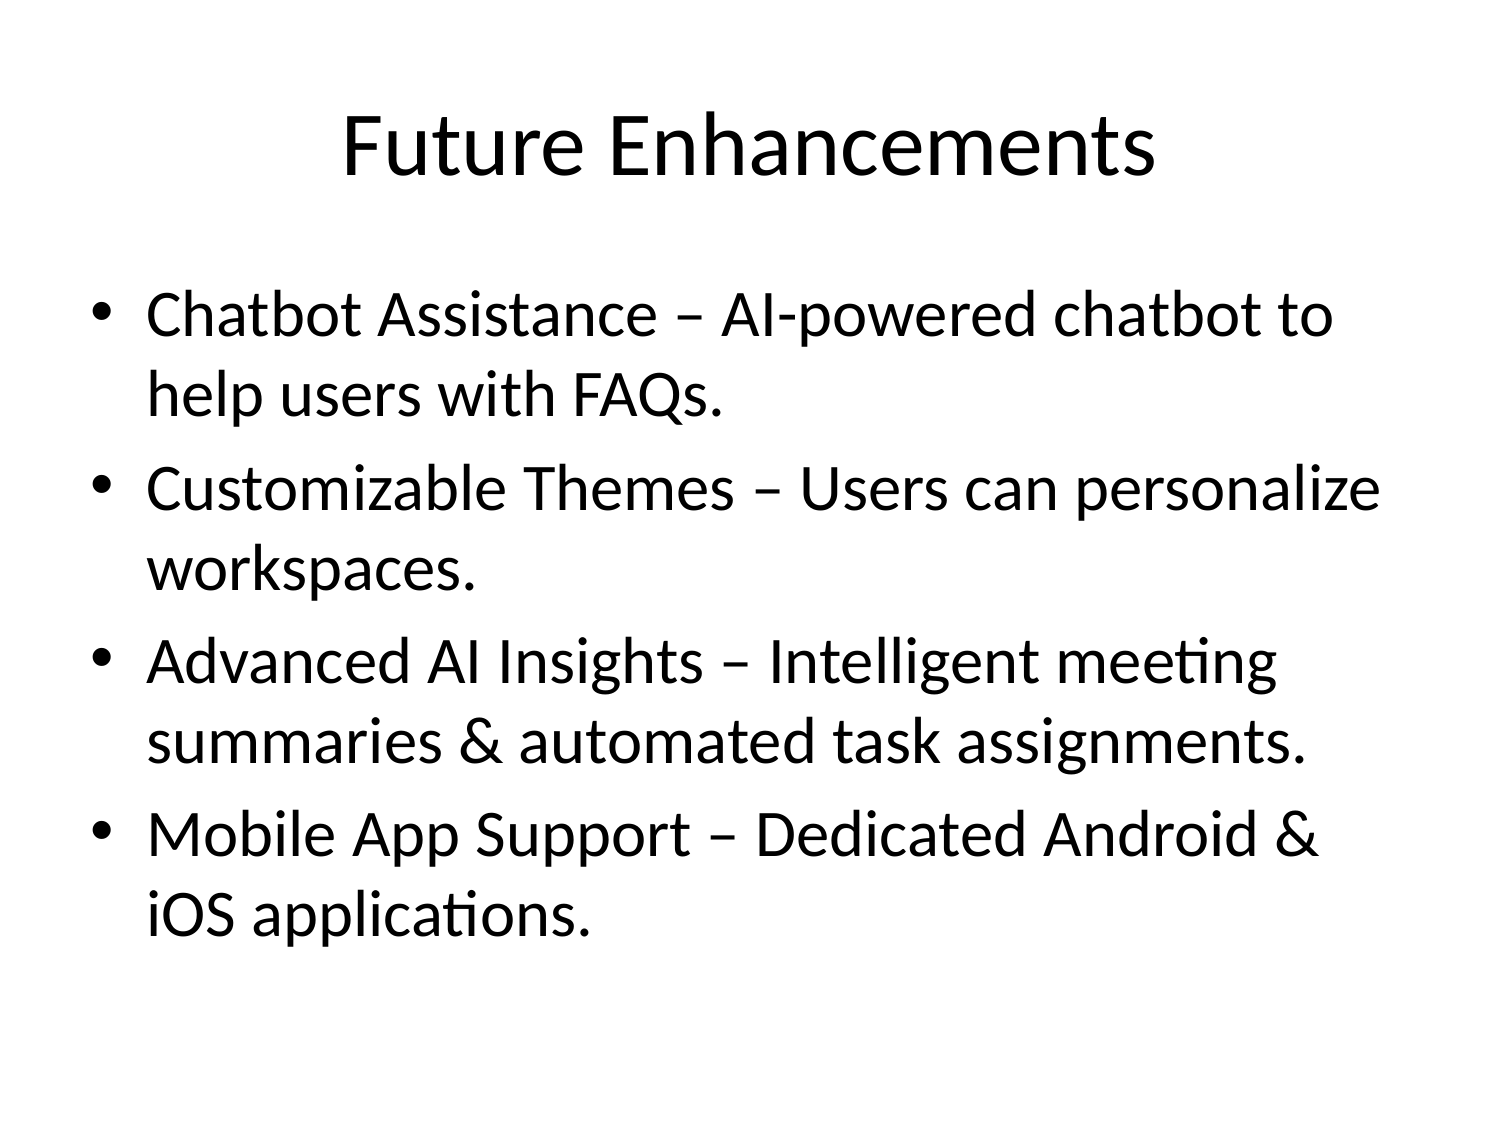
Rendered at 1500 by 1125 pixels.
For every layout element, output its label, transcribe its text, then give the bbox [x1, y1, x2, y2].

list Chatbot Assistance – AI-powered chatbot to help users with FAQs. Customizable Themes – Users can personalize workspaces. Advanced AI Insights – Intelligent meeting summaries & automated task assignments. Mobile App Support – Dedicated Android & iOS applications. [75, 262, 1425, 1005]
title Future Enhancements [75, 45, 1425, 233]
